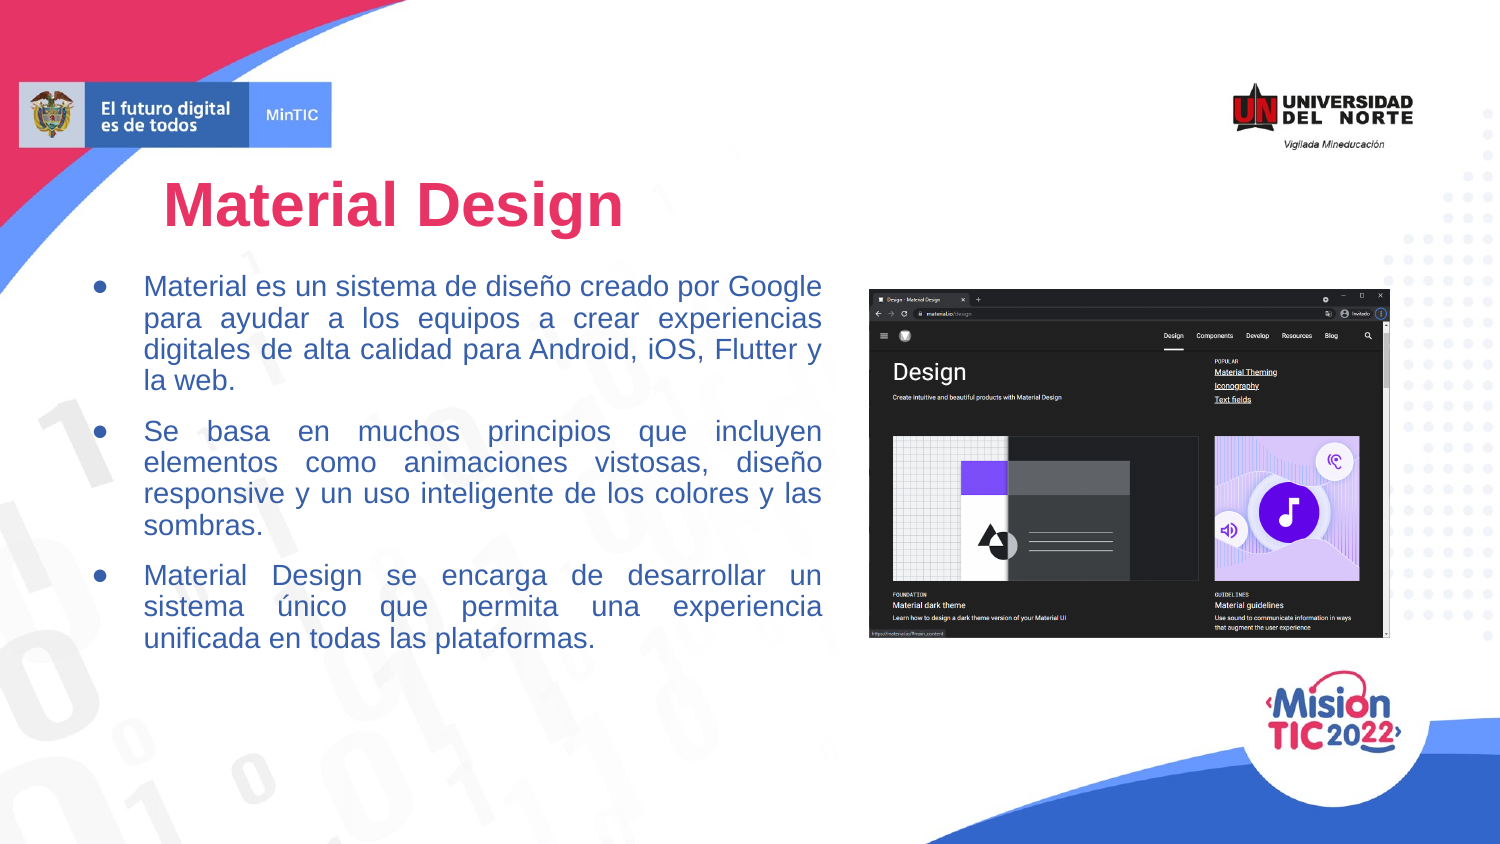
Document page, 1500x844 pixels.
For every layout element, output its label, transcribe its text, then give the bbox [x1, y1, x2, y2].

text_box Material es un sistema de diseño creado por Google para ayudar a los equipos a crear experiencias digitales de alta calidad para Android, iOS, Flutter y la web. Se basa en muchos principios que incluyen elementos como animaciones vistosas, diseño responsive y un uso inteligente de los colores y las sombras. Material Design se encarga de desarrollar un sistema único que permita una experiencia unificada en todas las plataformas. [68, 265, 824, 712]
picture [0, 0, 1500, 844]
text_box Material Design [152, 66, 1390, 246]
